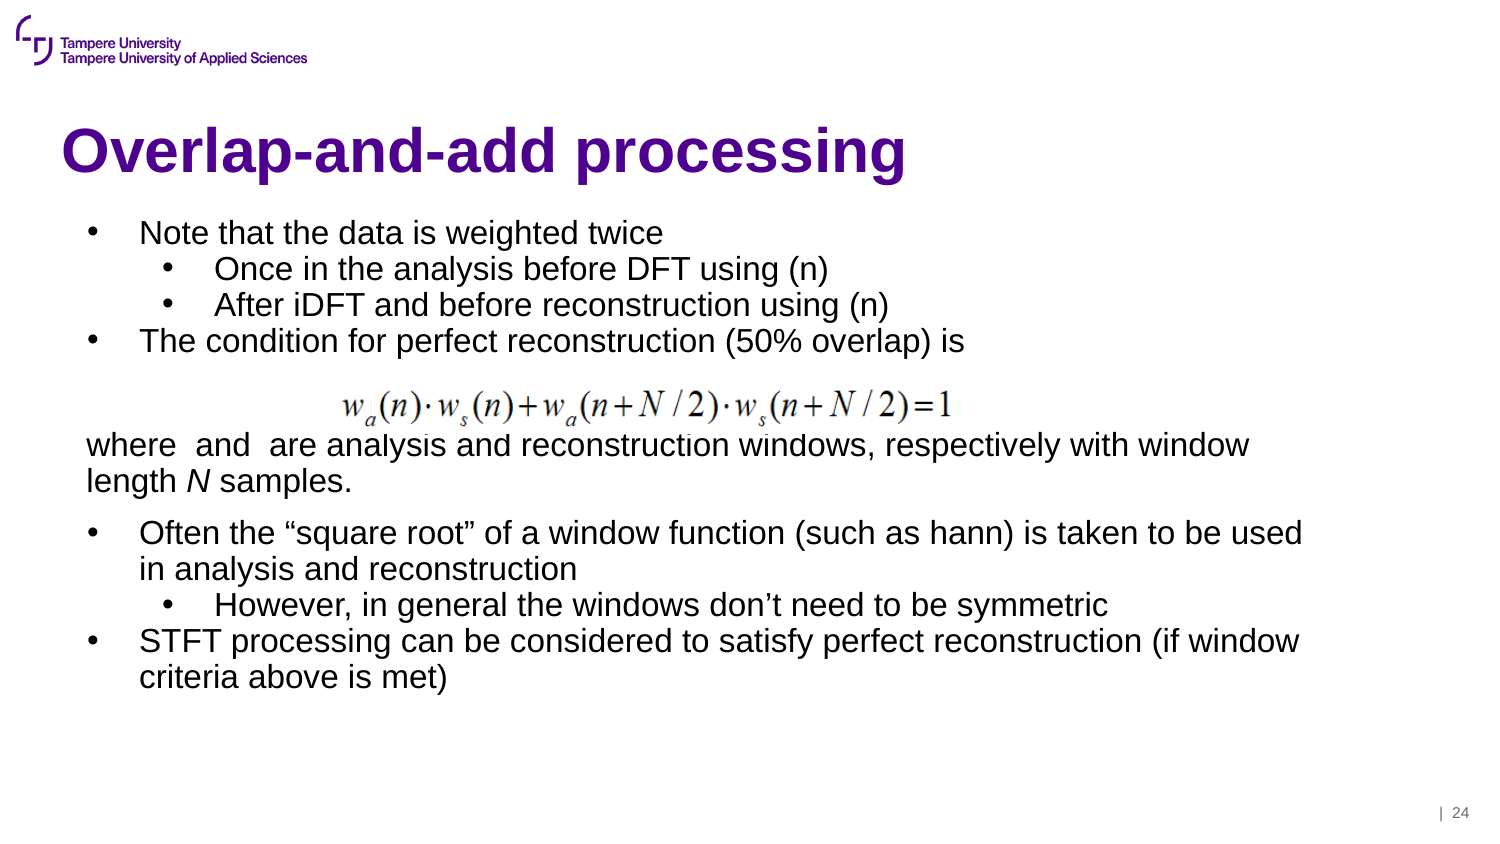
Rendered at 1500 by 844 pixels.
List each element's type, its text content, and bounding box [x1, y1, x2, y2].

title Overlap-and-add processing [50, 112, 1345, 192]
slide_number | 24 [1439, 798, 1486, 830]
picture [15, 14, 307, 66]
picture [337, 383, 955, 434]
